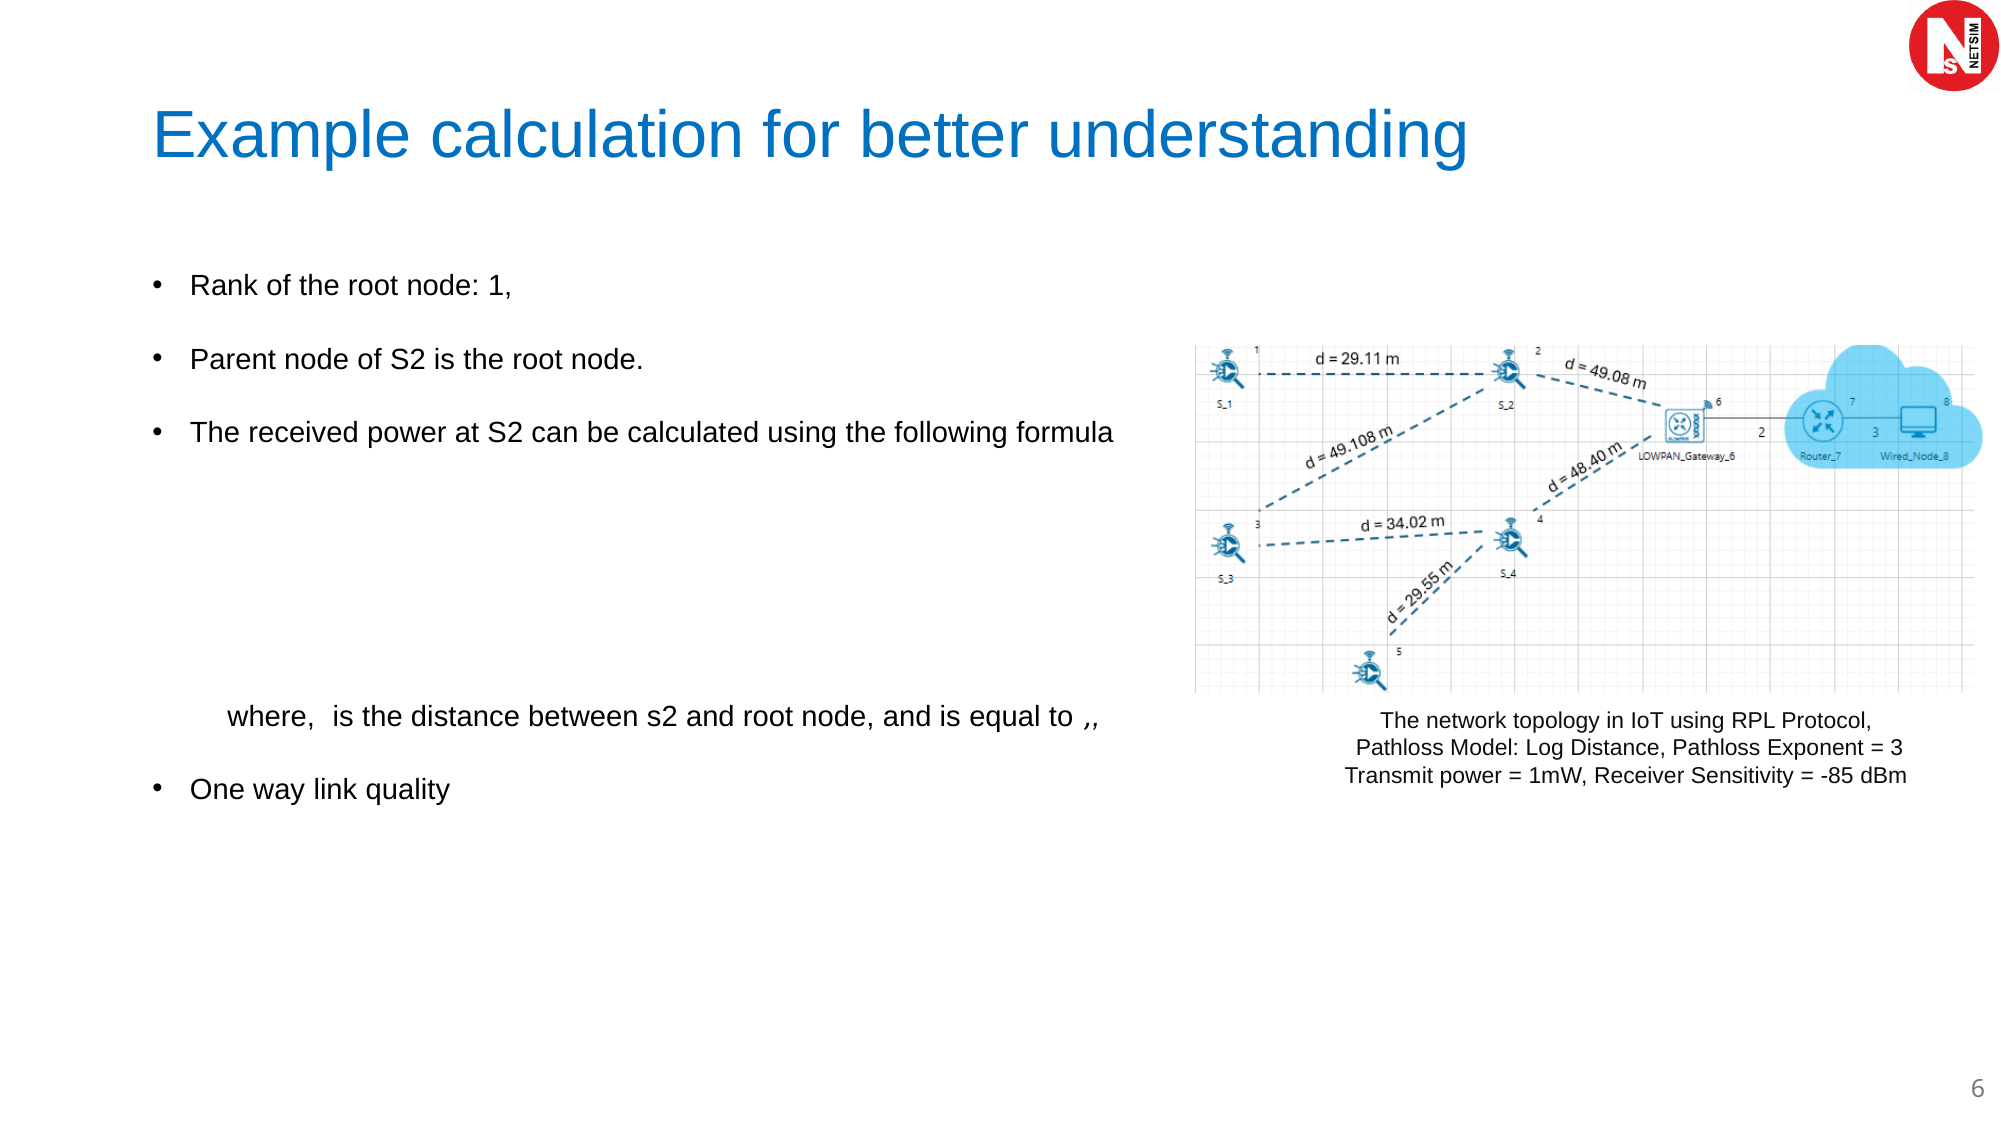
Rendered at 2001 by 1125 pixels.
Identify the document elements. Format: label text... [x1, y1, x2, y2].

text_box The network topology in IoT using RPL Protocol, Pathloss Model: Log Distance, Pathloss Exponent = 3 Transmit power = 1mW, Receiver Sensitivity = -85 dBm [1259, 697, 2000, 796]
picture [1194, 344, 1988, 693]
text_box [1286, 733, 1950, 846]
title Example calculation for better understanding [137, 59, 1863, 212]
slide_number 5 [1550, 1059, 2000, 1120]
picture [1908, 0, 2000, 92]
